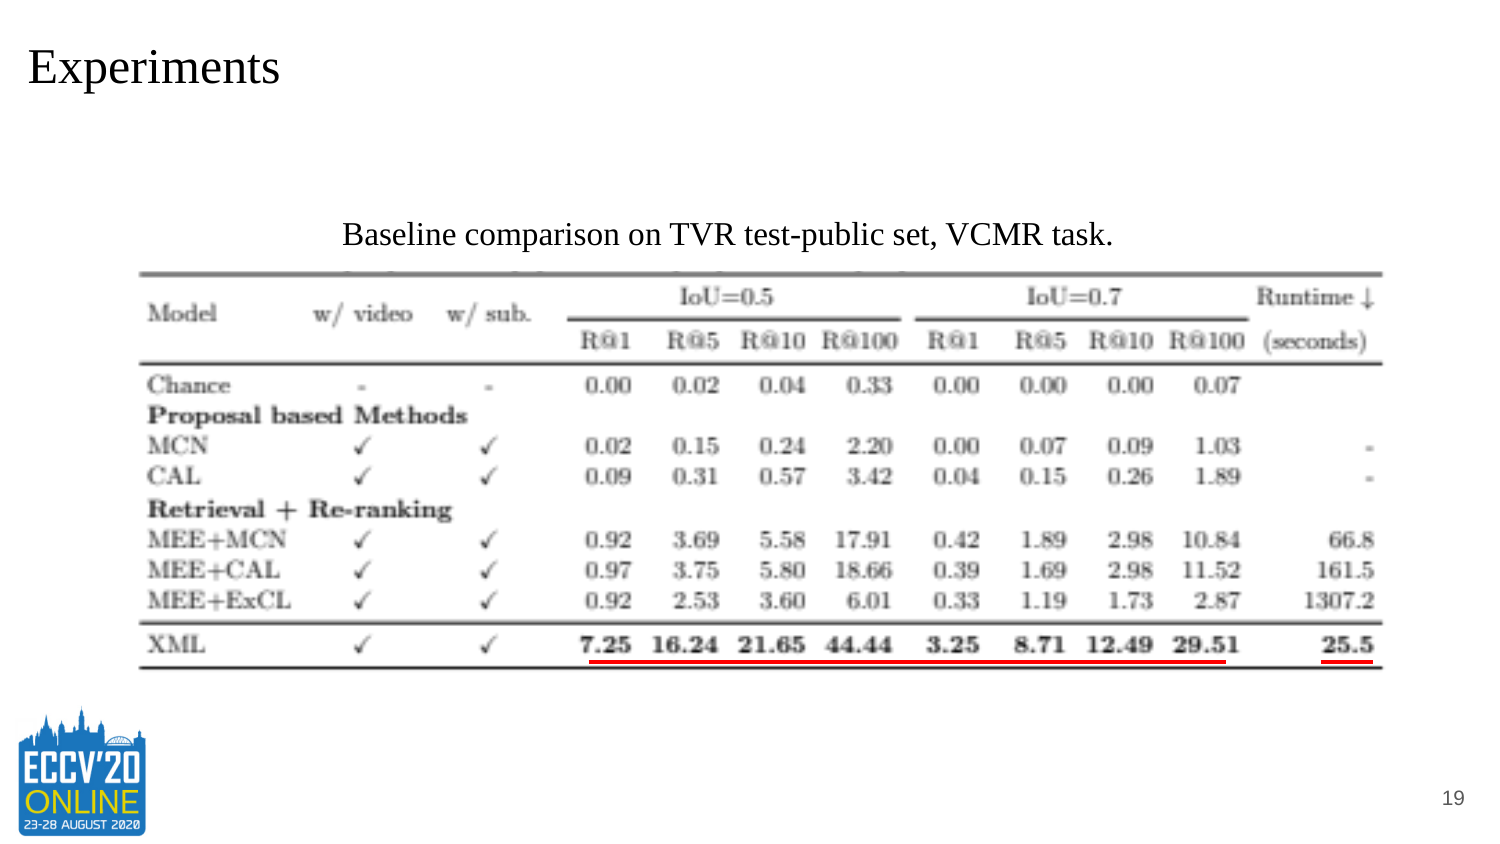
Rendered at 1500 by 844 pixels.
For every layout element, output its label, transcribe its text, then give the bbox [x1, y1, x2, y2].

picture [131, 271, 1391, 674]
text_box Baseline comparison on TVR test-public set, VCMR task. [327, 204, 1134, 260]
text_box Experiments [12, 18, 1322, 95]
picture [15, 704, 149, 837]
slide_number 18 [1389, 764, 1480, 830]
